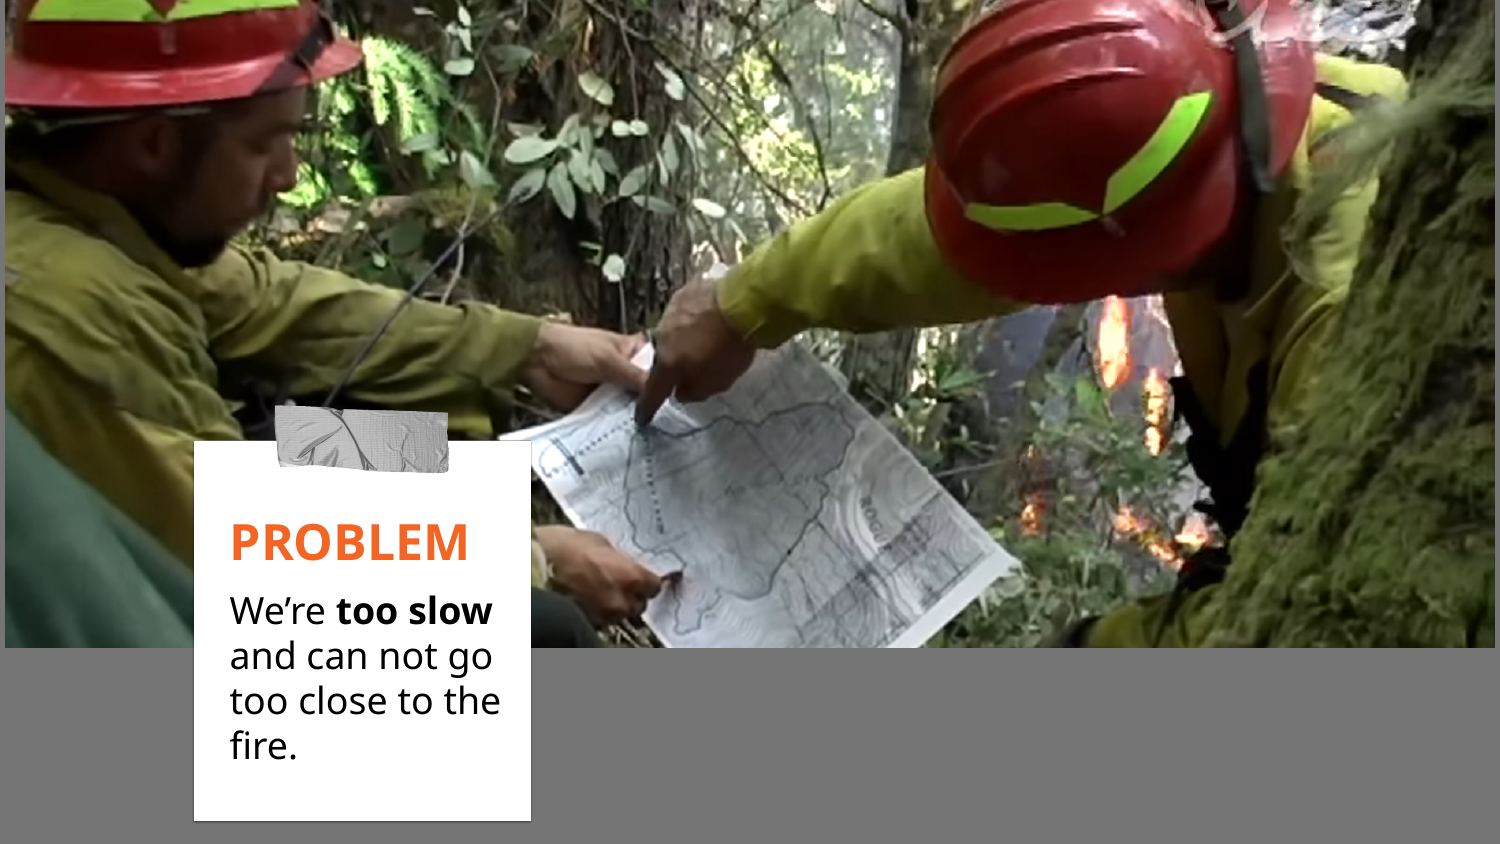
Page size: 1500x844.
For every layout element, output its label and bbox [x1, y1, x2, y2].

picture [4, 0, 1496, 648]
text_box [180, 404, 544, 836]
